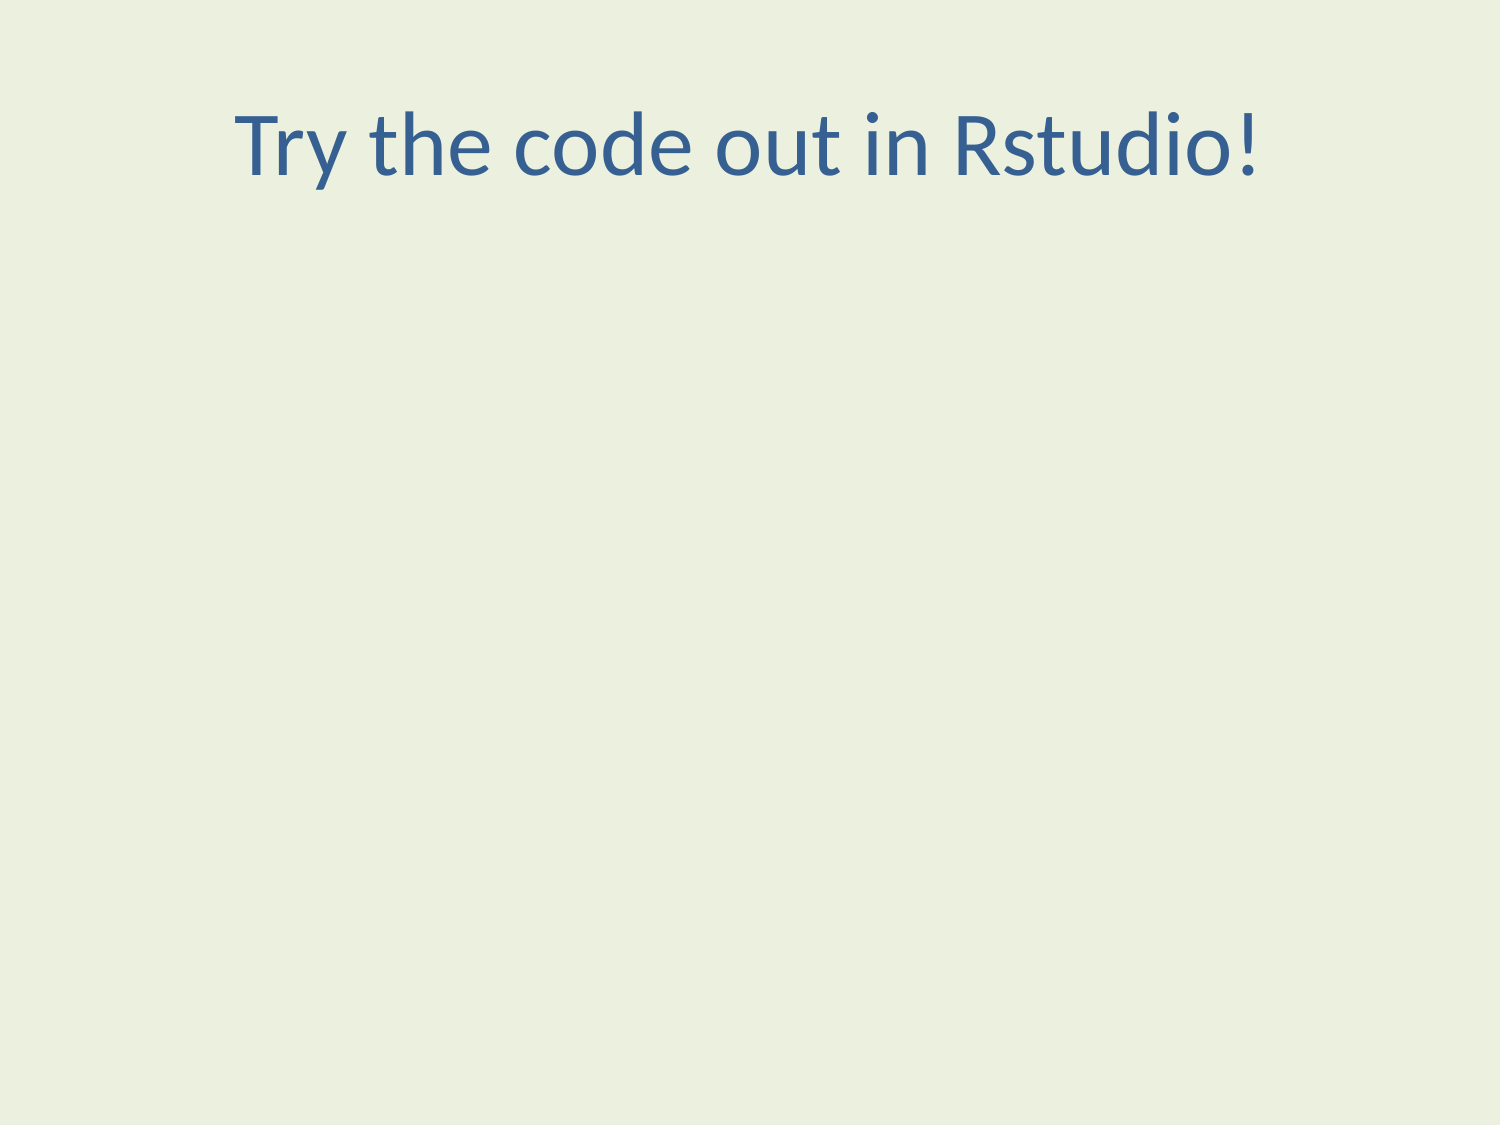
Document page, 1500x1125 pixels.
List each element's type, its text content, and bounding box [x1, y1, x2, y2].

title Try the code out in Rstudio! [75, 45, 1425, 233]
